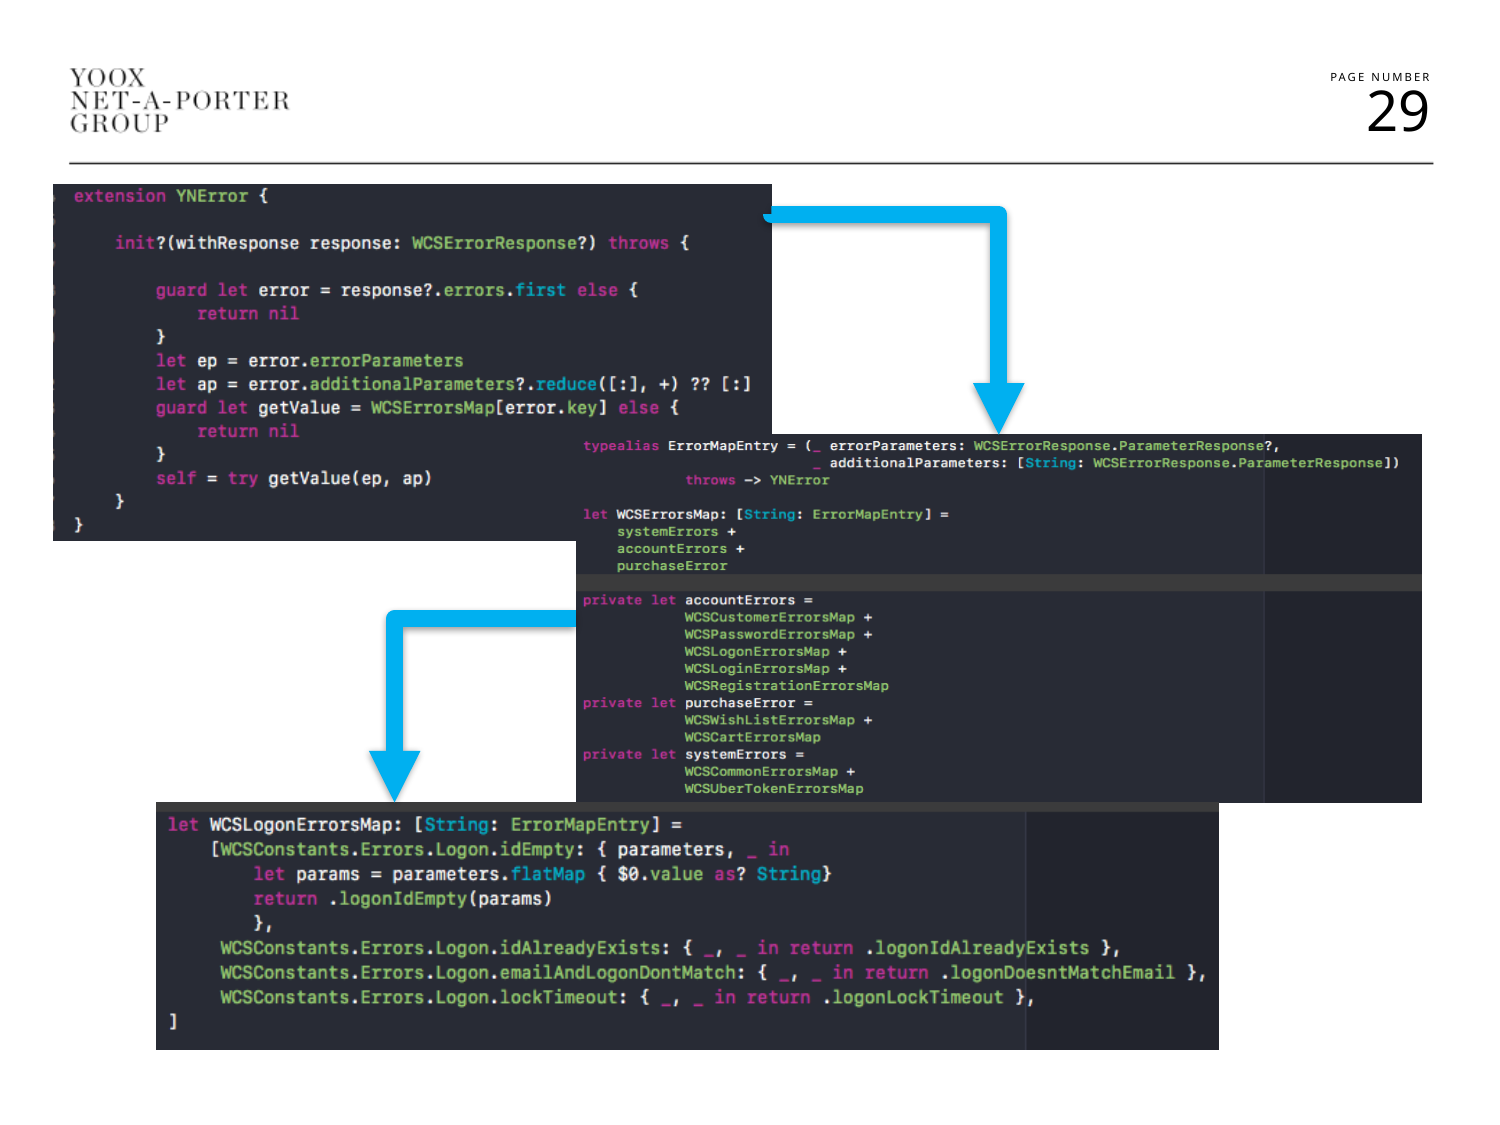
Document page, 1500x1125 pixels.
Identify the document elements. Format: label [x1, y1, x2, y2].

text_box [394, 618, 577, 803]
picture [53, 184, 1422, 1050]
text_box [770, 214, 1000, 435]
